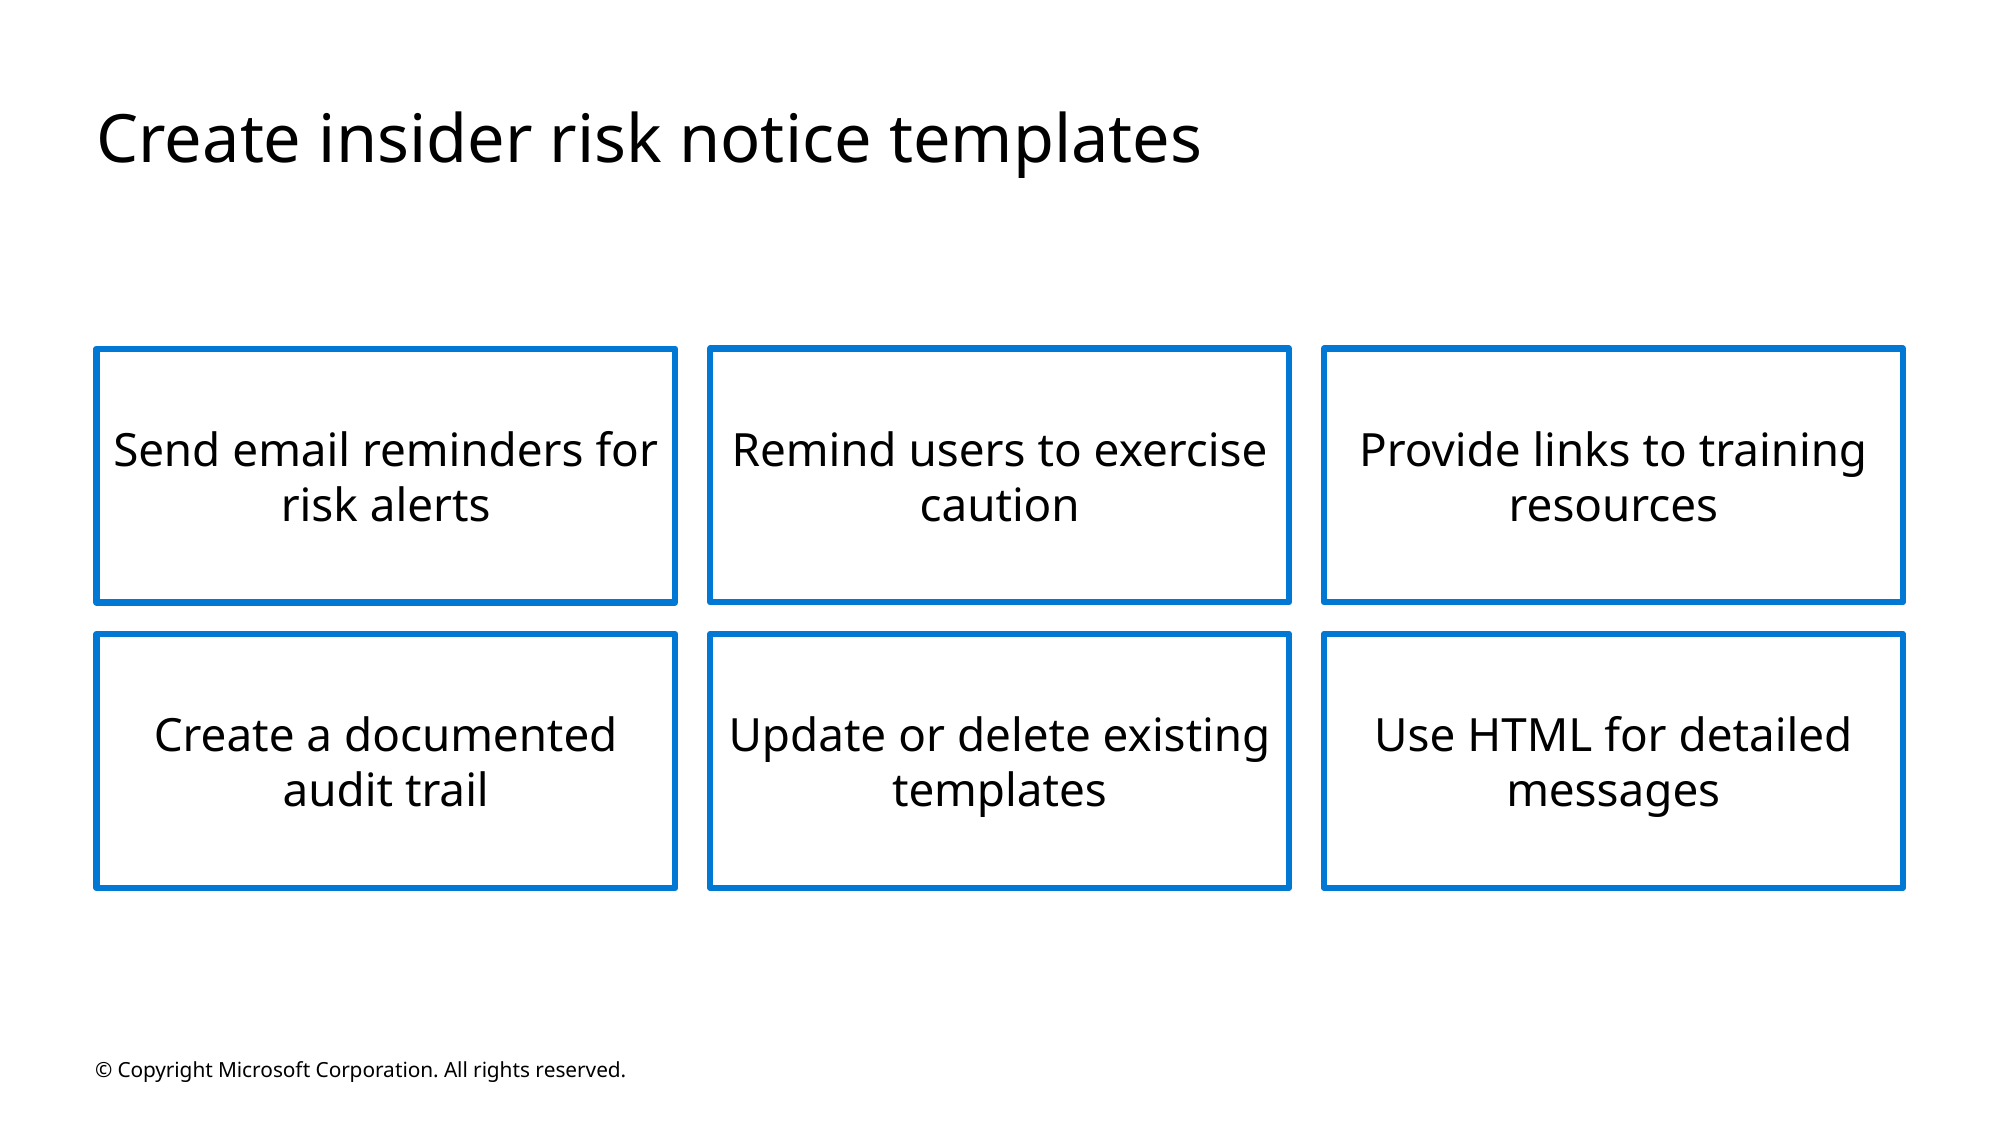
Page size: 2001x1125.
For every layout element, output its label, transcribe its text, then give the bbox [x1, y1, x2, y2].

text_box Update or delete existing templates [710, 633, 1289, 888]
text_box Use HTML for detailed messages [1324, 633, 1903, 888]
text_box Send email reminders for risk alerts [96, 348, 676, 603]
title Create insider risk notice templates [96, 96, 1903, 177]
text_box Create a documented audit trail [96, 634, 676, 889]
text_box Remind users to exercise caution [710, 348, 1289, 603]
text_box Provide links to training resources [1324, 348, 1903, 603]
